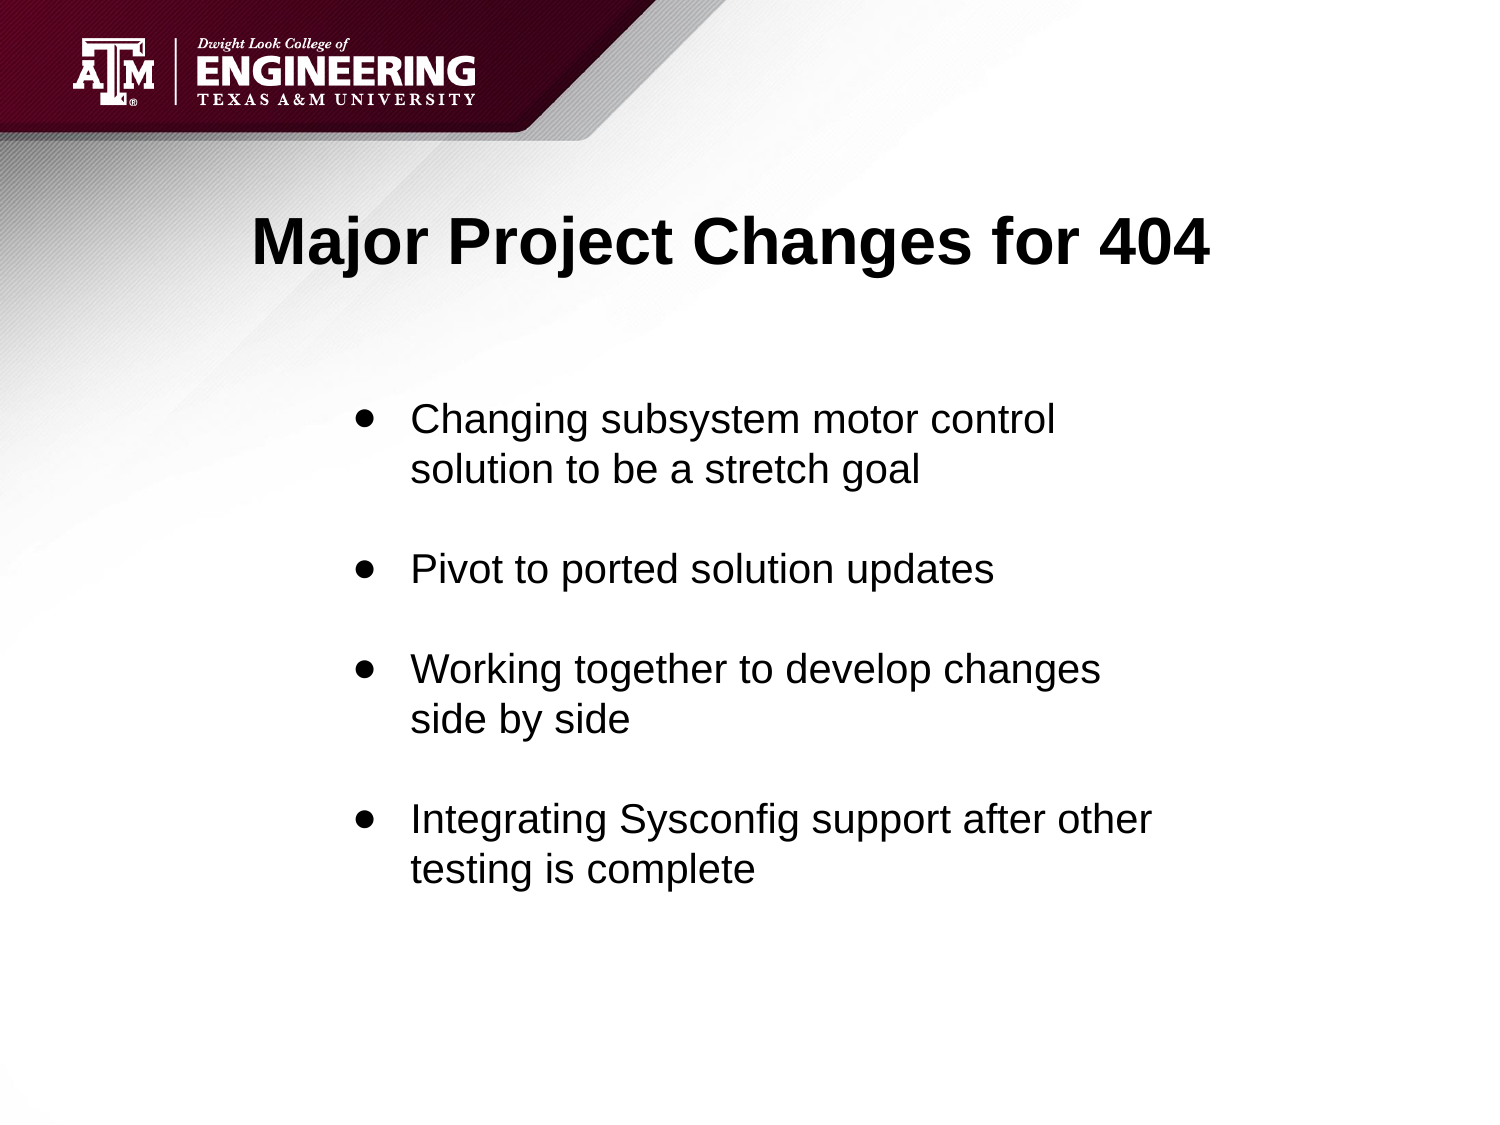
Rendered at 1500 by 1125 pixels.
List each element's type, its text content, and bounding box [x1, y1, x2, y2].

text_box Changing subsystem motor control solution to be a stretch goal Pivot to ported solution updates Working together to develop changes side by side Integrating Sysconfig support after other testing is complete [320, 384, 1180, 995]
picture [0, 0, 1500, 1125]
title Major Project Changes for 404 [75, 172, 1425, 304]
